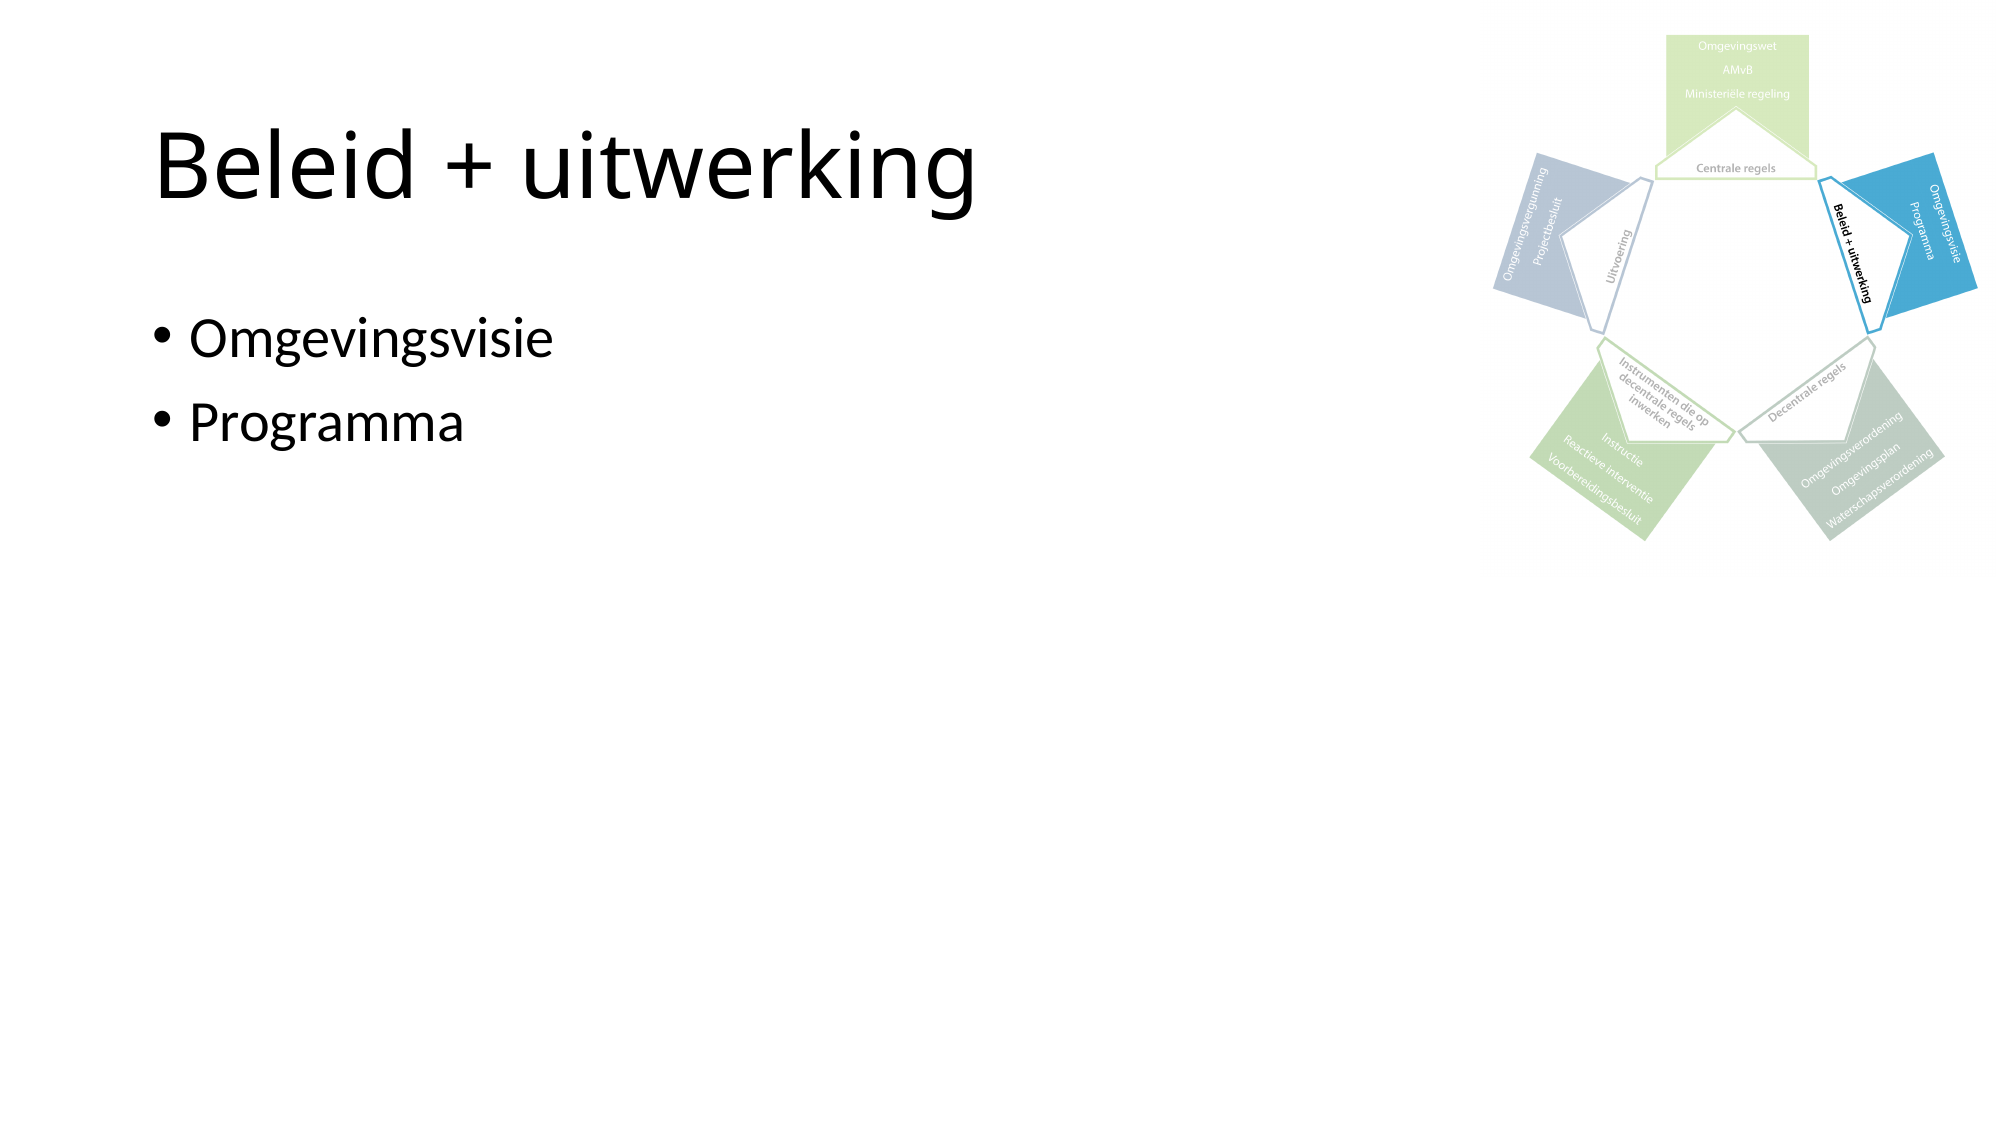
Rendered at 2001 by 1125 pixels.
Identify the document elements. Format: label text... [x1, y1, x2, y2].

picture [1480, 0, 1996, 577]
title Beleid + uitwerking [137, 59, 1480, 278]
list Omgevingsvisie Programma [137, 299, 1863, 1014]
